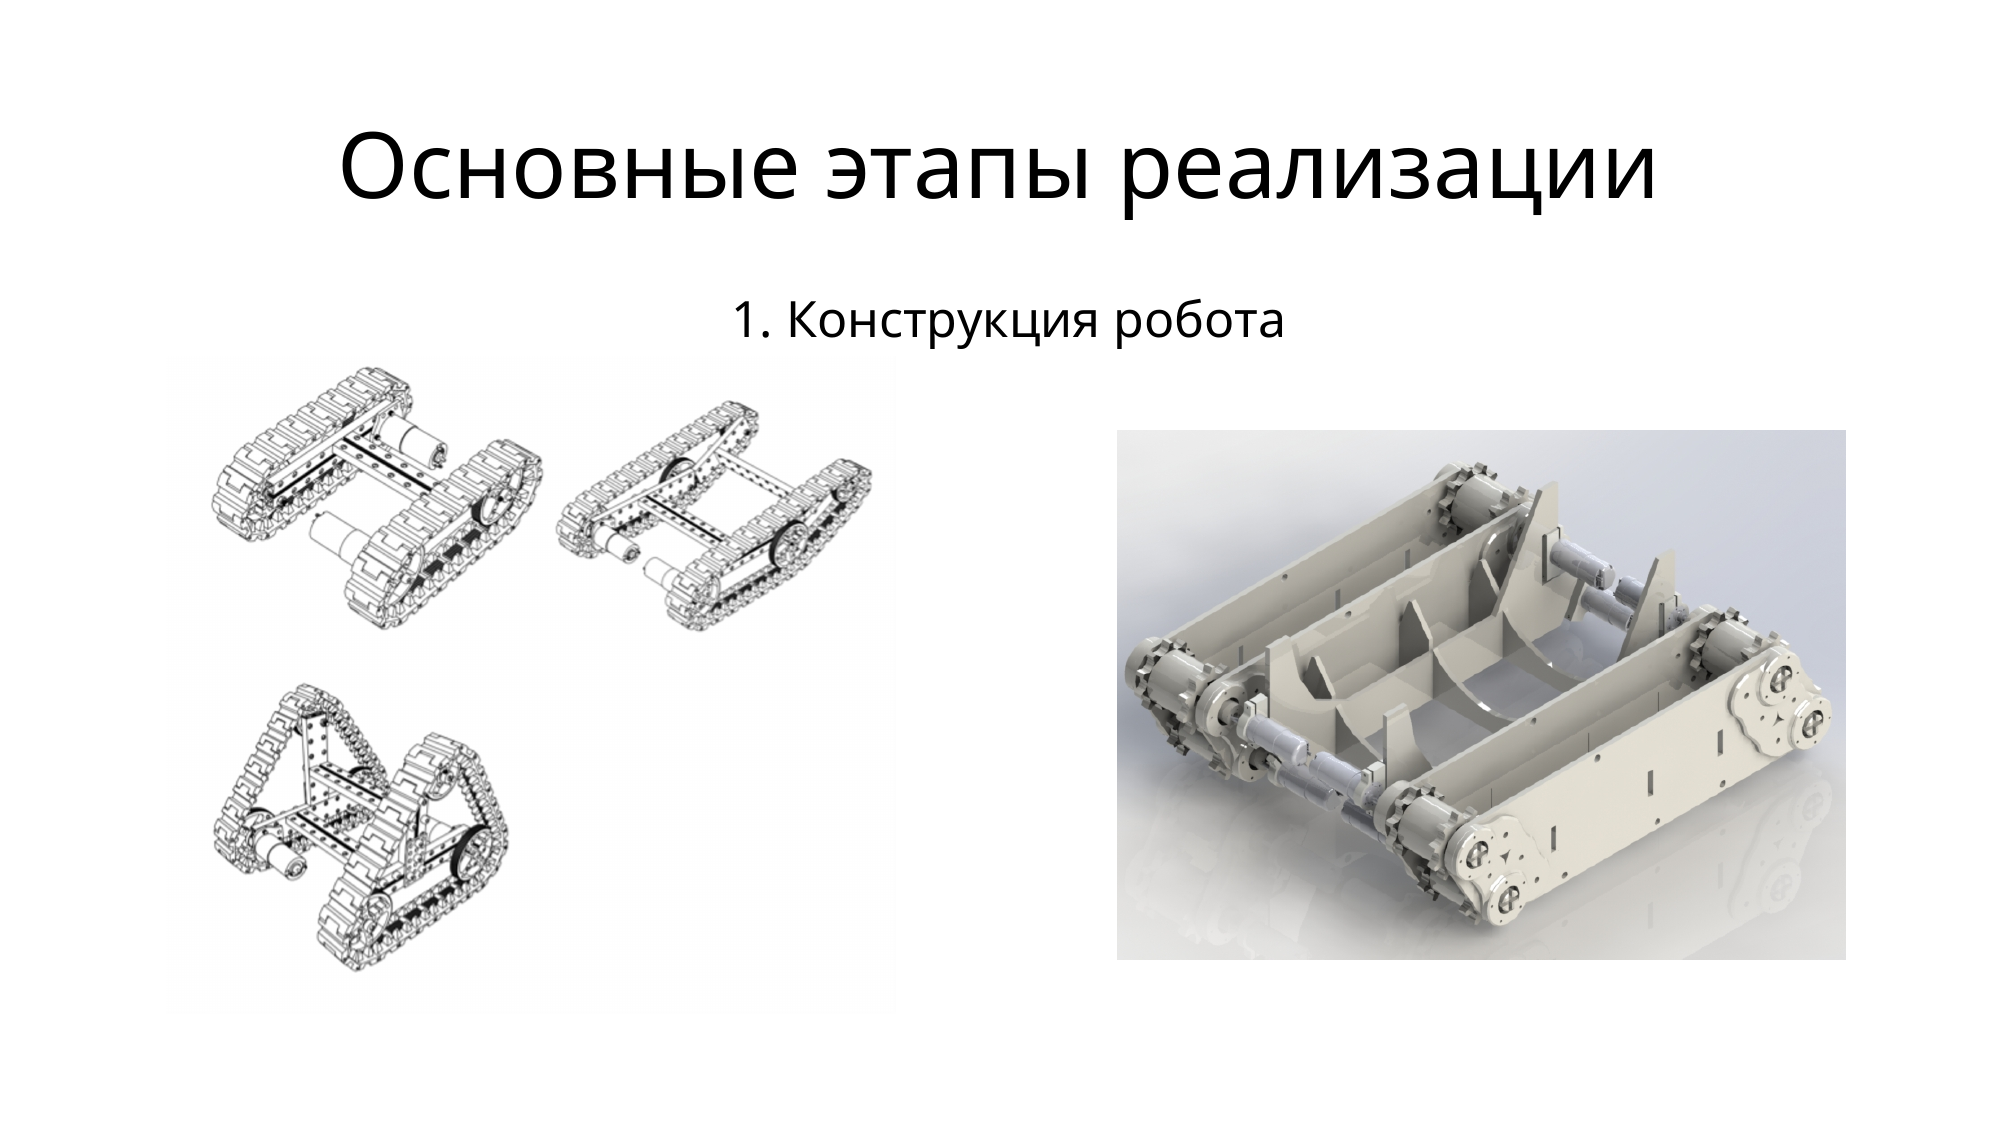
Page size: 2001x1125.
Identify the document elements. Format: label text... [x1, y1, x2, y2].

text_box 1. Конструкция робота [146, 213, 1872, 431]
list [1117, 430, 1846, 960]
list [166, 356, 896, 1014]
title Основные этапы реализации [137, 59, 1863, 278]
